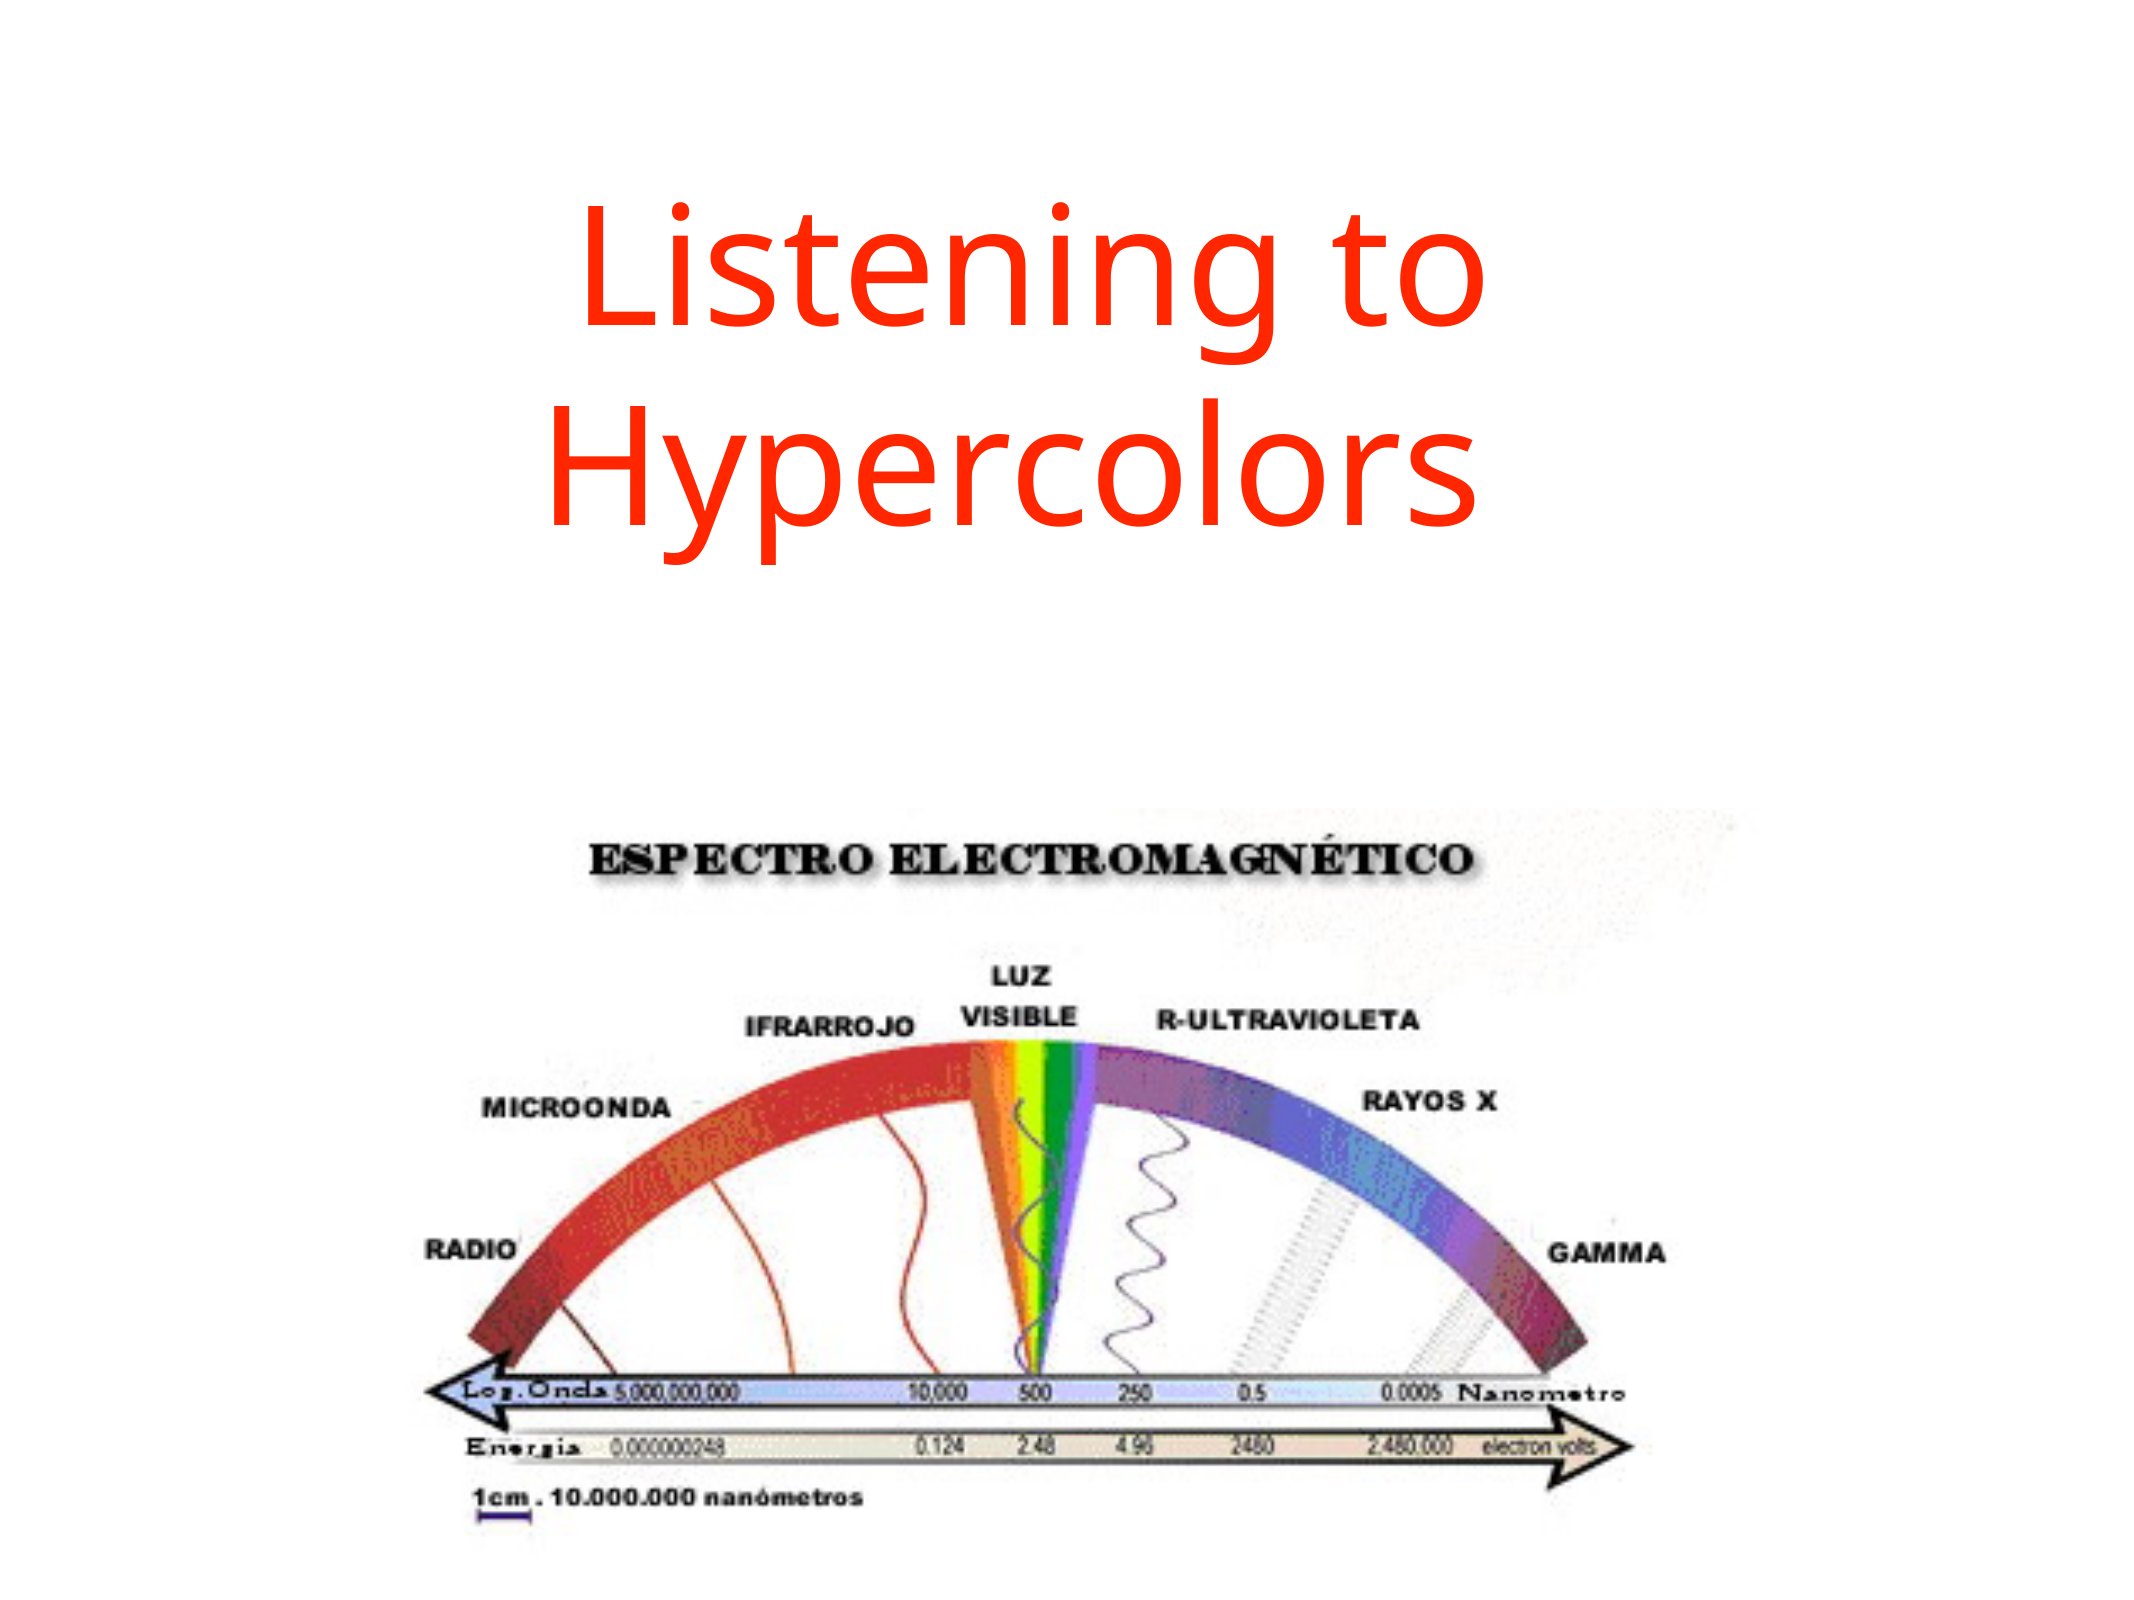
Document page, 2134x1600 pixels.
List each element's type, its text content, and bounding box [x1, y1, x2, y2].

picture [303, 808, 1761, 1565]
title Listening to Hypercolors [173, 87, 1892, 630]
